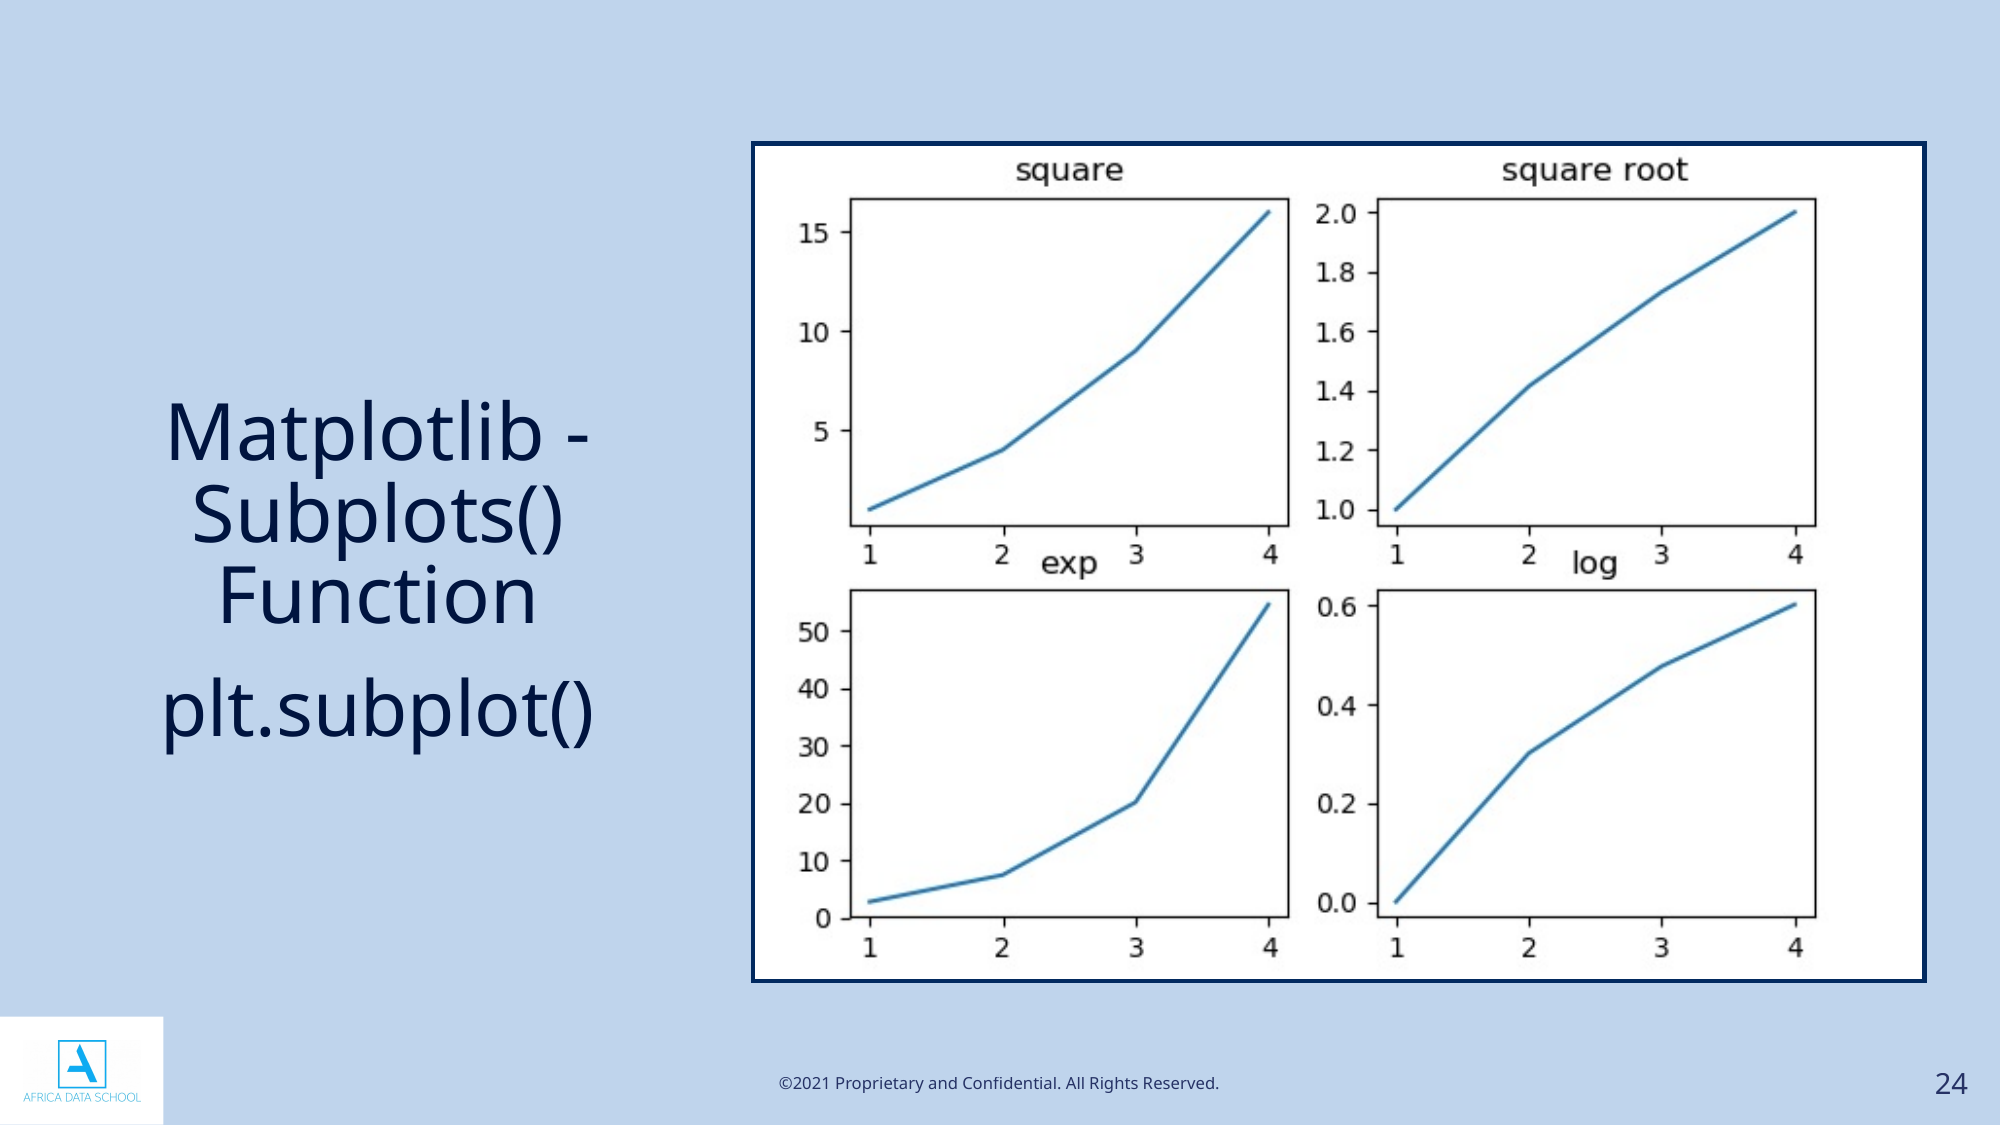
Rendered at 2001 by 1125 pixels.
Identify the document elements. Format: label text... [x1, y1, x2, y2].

text_box 24 [1877, 1041, 1969, 1125]
text_box ©2021 Proprietary and Confidential. All Rights Reserved. [171, 1041, 1828, 1125]
text_box plt.subplot() [115, 656, 640, 719]
picture [23, 1039, 141, 1102]
text_box [752, 143, 1925, 148]
text_box [0, 1016, 164, 1125]
text_box Matplotlib - Subplots() Function [112, 394, 643, 622]
picture [755, 146, 1922, 979]
